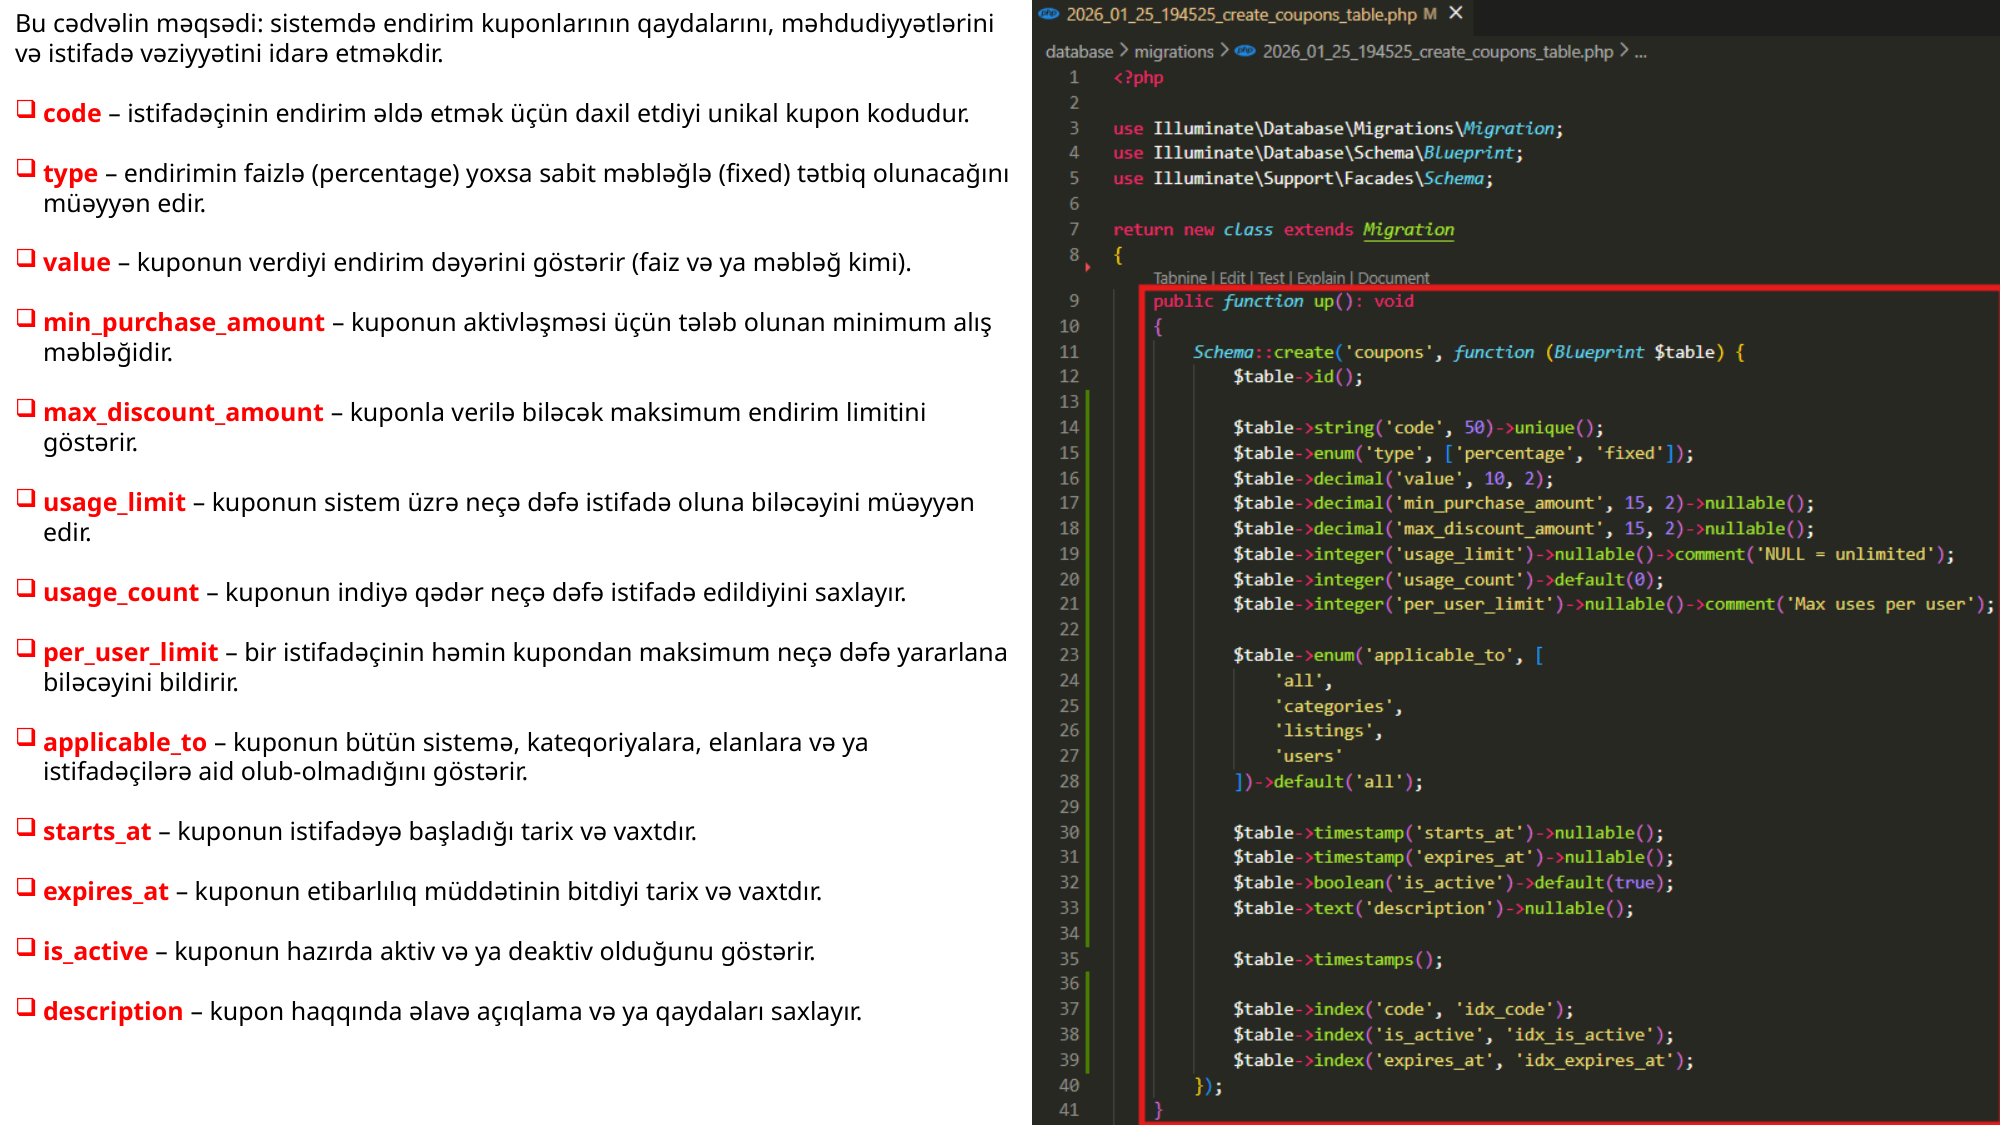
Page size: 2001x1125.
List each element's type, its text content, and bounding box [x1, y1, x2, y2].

text_box Bu cədvəlin məqsədi: sistemdə endirim kuponlarının qaydalarını, məhdudiyyətlərini və istifadə vəziyyətini idarə etməkdir. code – istifadəçinin endirim əldə etmək üçün daxil etdiyi unikal kupon kodudur. type – endirimin faizlə (percentage) yoxsa sabit məbləğlə (fixed) tətbiq olunacağını müəyyən edir. value – kuponun verdiyi endirim dəyərini göstərir (faiz və ya məbləğ kimi). min_purchase_amount – kuponun aktivləşməsi üçün tələb olunan minimum alış məbləğidir. max_discount_amount – kuponla verilə biləcək maksimum endirim limitini göstərir. usage_limit – kuponun sistem üzrə neçə dəfə istifadə oluna biləcəyini müəyyən edir. usage_count – kuponun indiyə qədər neçə dəfə istifadə edildiyini saxlayır. per_user_limit – bir istifadəçinin həmin kupondan maksimum neçə dəfə yararlana biləcəyini bildirir. applicable_to – kuponun bütün sistemə, kateqoriyalara, elanlara və ya istifadəçilərə aid olub-olmadığını göstərir. starts_at – kuponun istifadəyə başladığı tarix və vaxtdır. expires_at – kuponun etibarlılıq müddətinin bitdiyi tarix və vaxtdır. is_active – kuponun hazırda aktiv və ya deaktiv olduğunu göstərir. description – kupon haqqında əlavə açıqlama və ya qaydaları saxlayır. [0, 0, 1031, 1063]
picture [1031, 0, 2000, 1125]
